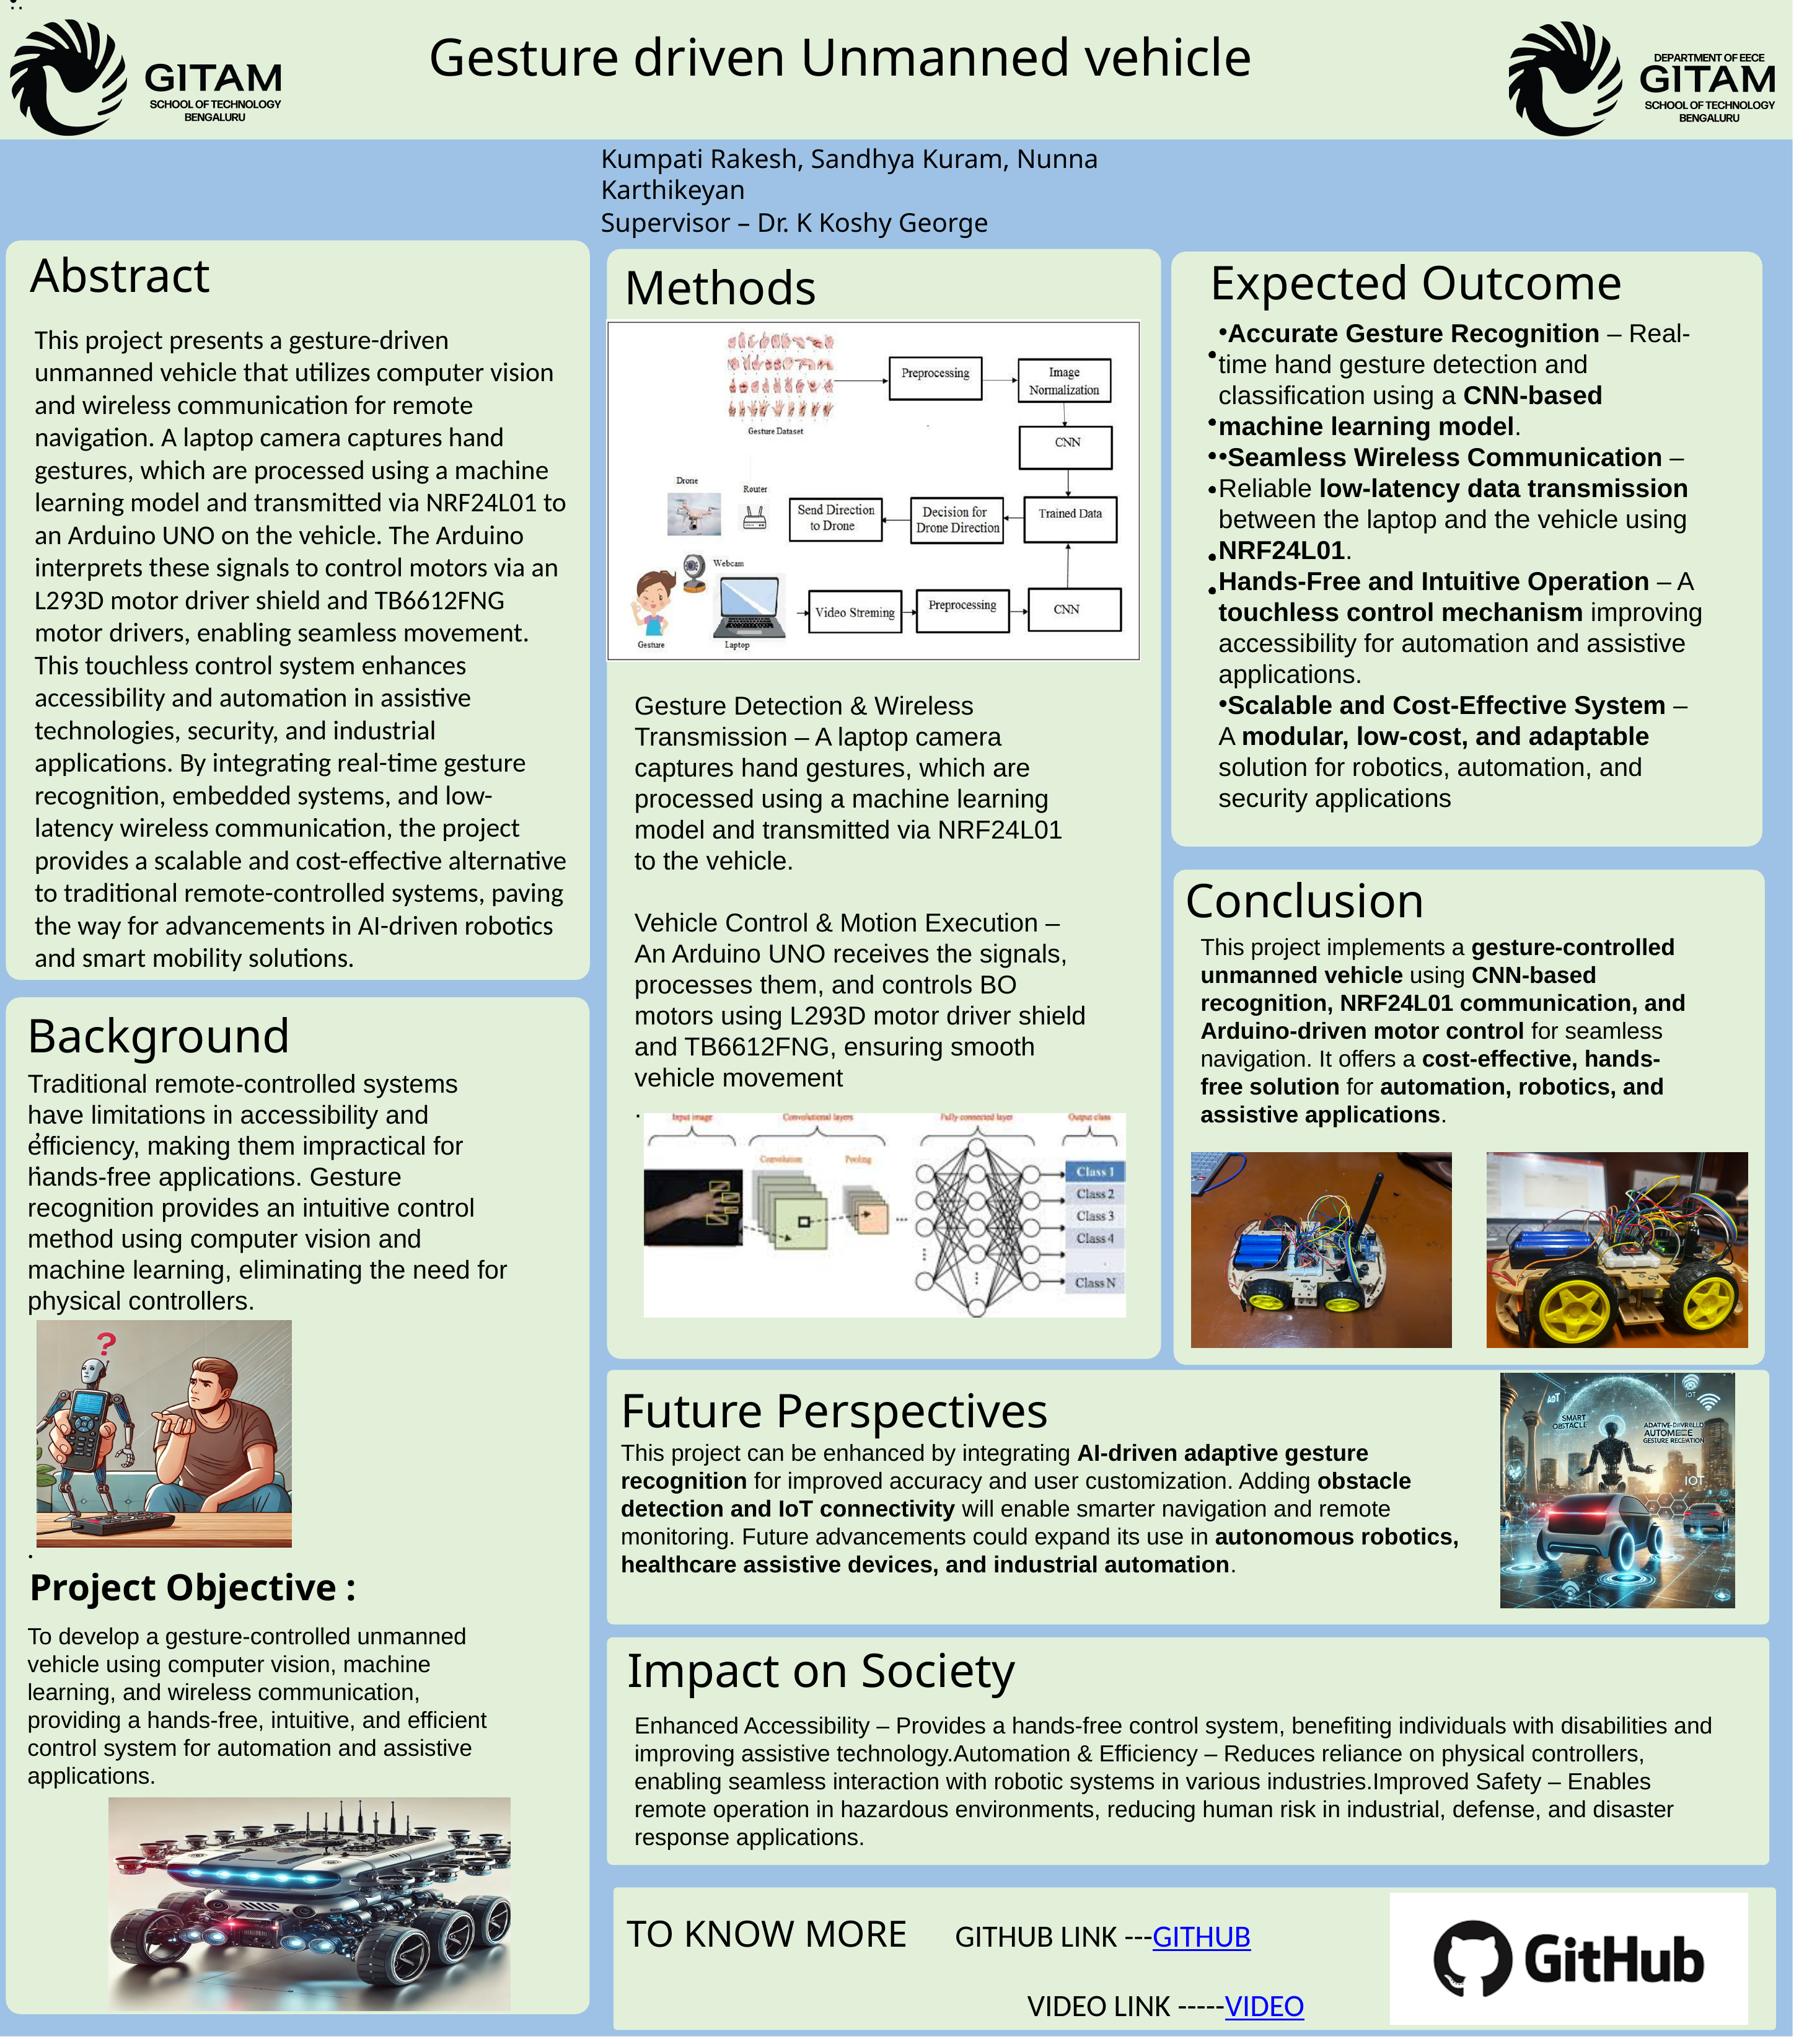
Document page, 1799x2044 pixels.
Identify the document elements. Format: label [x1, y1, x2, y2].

text_box [1787, 0, 1793, 2037]
picture [1500, 1373, 1736, 1608]
picture [1390, 1892, 1748, 2025]
picture [606, 319, 1141, 662]
picture [37, 1320, 292, 1548]
picture [1191, 1152, 1452, 1349]
picture [644, 1113, 1126, 1318]
picture [1487, 1152, 1748, 1349]
picture [108, 1797, 511, 2011]
text_box [0, 0, 1786, 2030]
